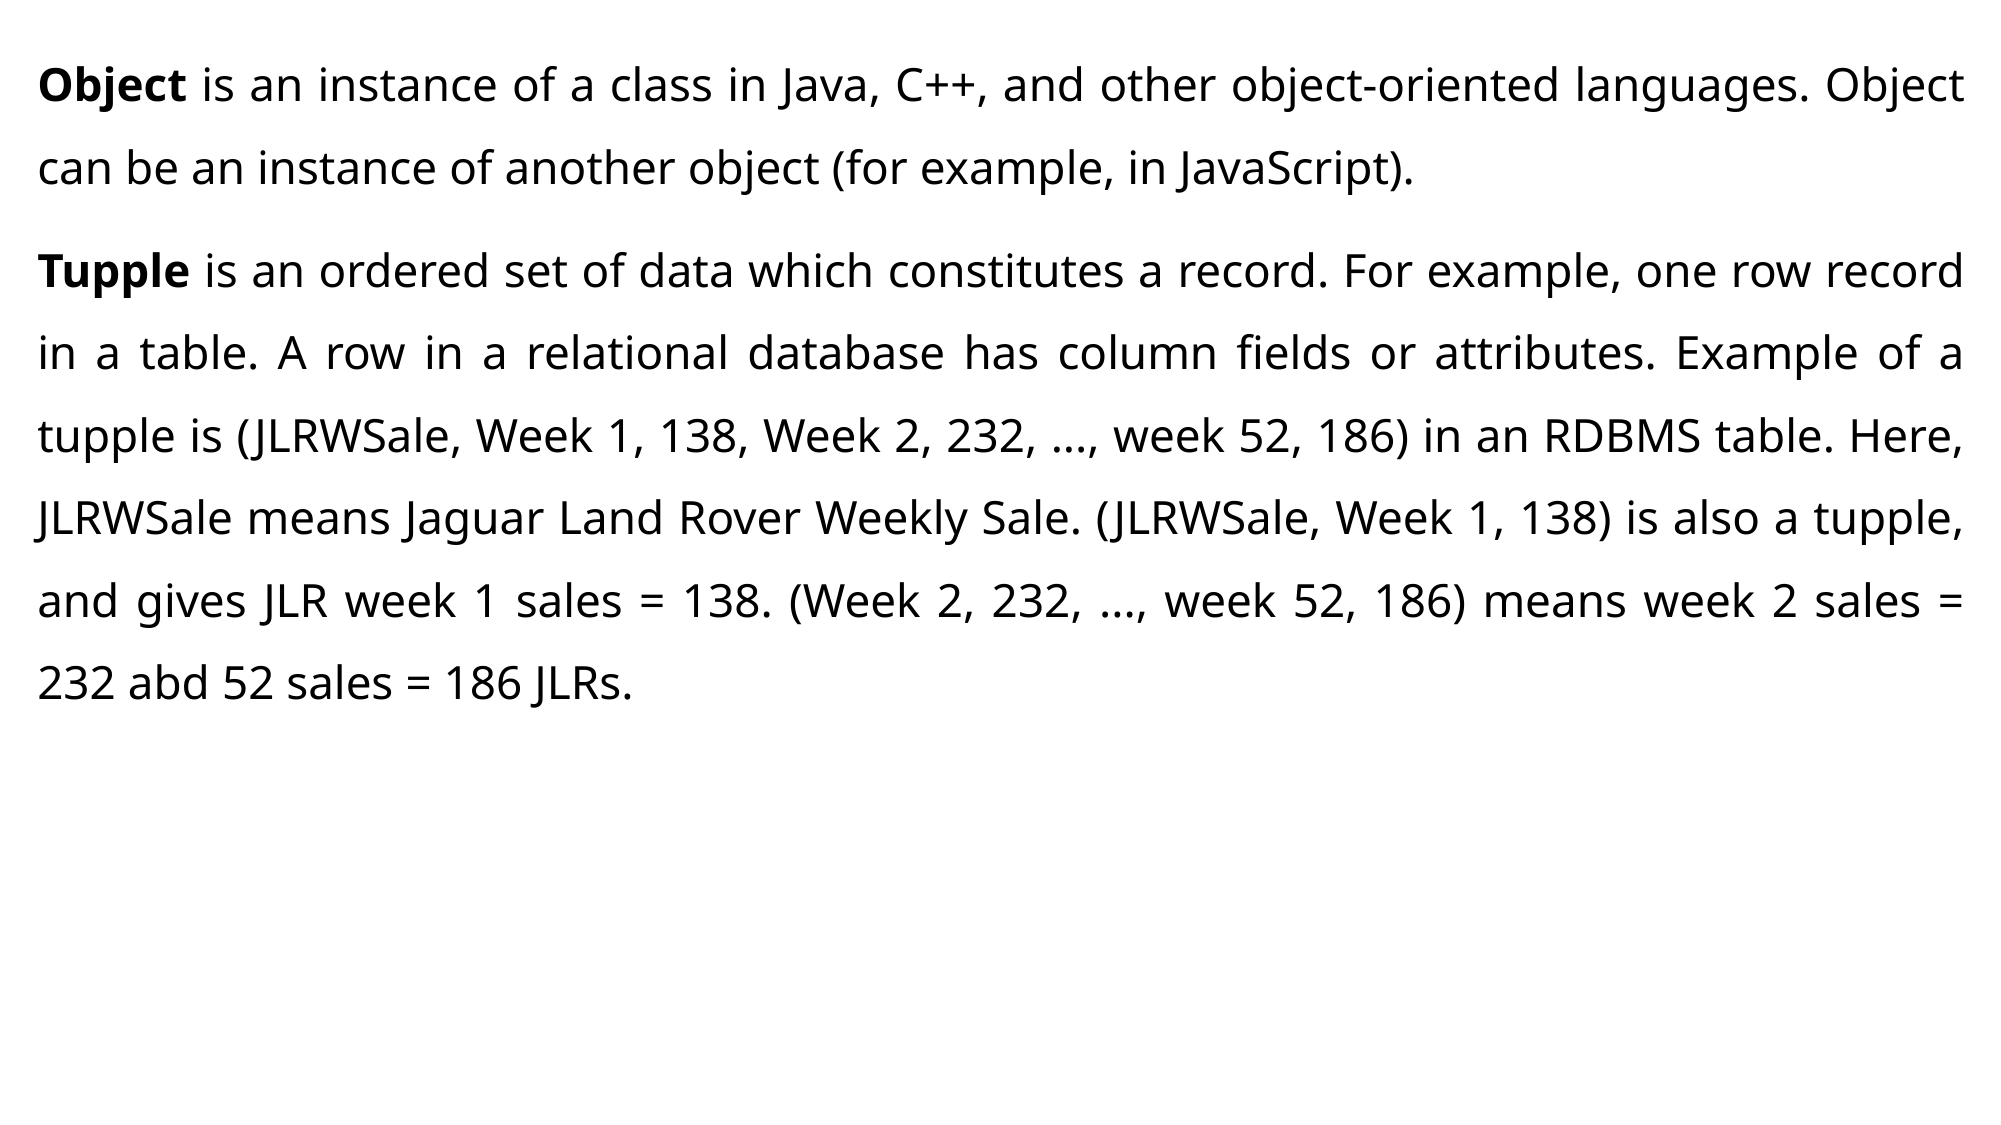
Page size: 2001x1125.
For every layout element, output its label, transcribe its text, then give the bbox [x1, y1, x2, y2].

list Object is an instance of a class in Java, C++, and other object-oriented languages. Object can be an instance of another object (for example, in JavaScript). Tupple is an ordered set of data which constitutes a record. For example, one row record in a table. A row in a relational database has column fields or attributes. Example of a tupple is (JLRWSale, Week 1, 138, Week 2, 232, ..., week 52, 186) in an RDBMS table. Here, JLRWSale means Jaguar Land Rover Weekly Sale. (JLRWSale, Week 1, 138) is also a tupple, and gives JLR week 1 sales = 138. (Week 2, 232, ..., week 52, 186) means week 2 sales = 232 abd 52 sales = 186 JLRs. [22, 21, 1982, 1009]
